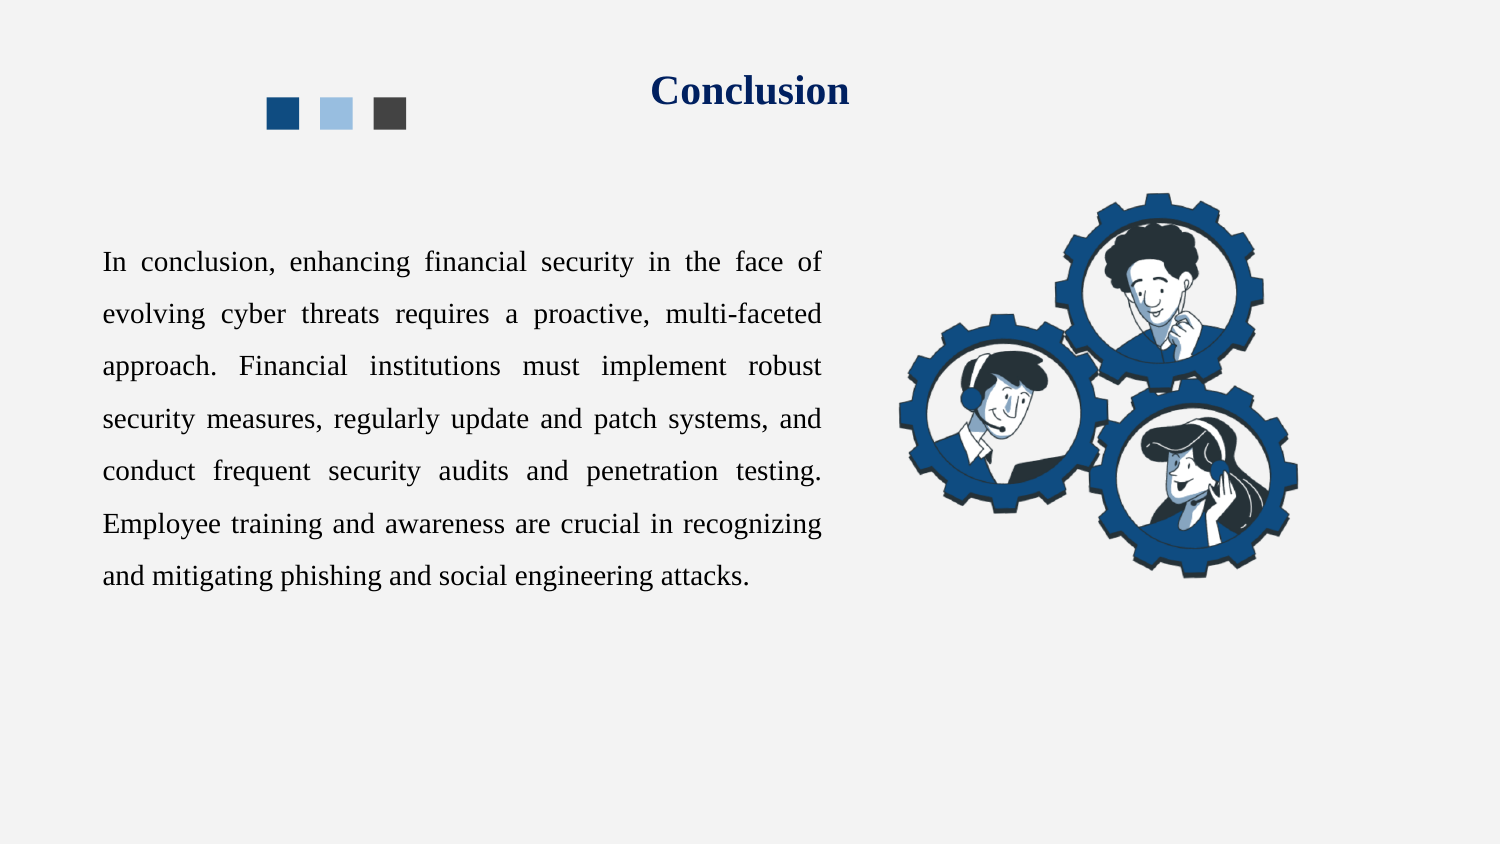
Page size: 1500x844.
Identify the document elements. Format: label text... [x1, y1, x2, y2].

title Conclusion [75, 48, 1425, 142]
text_box [266, 97, 300, 130]
text_box [373, 97, 407, 130]
text_box [320, 97, 353, 130]
text_box In conclusion, enhancing financial security in the face of evolving cyber threats requires a proactive, multi-faceted approach. Financial institutions must implement robust security measures, regularly update and patch systems, and conduct frequent security audits and penetration testing. Employee training and awareness are crucial in recognizing and mitigating phishing and social engineering attacks. [87, 216, 838, 599]
picture [885, 178, 1330, 598]
